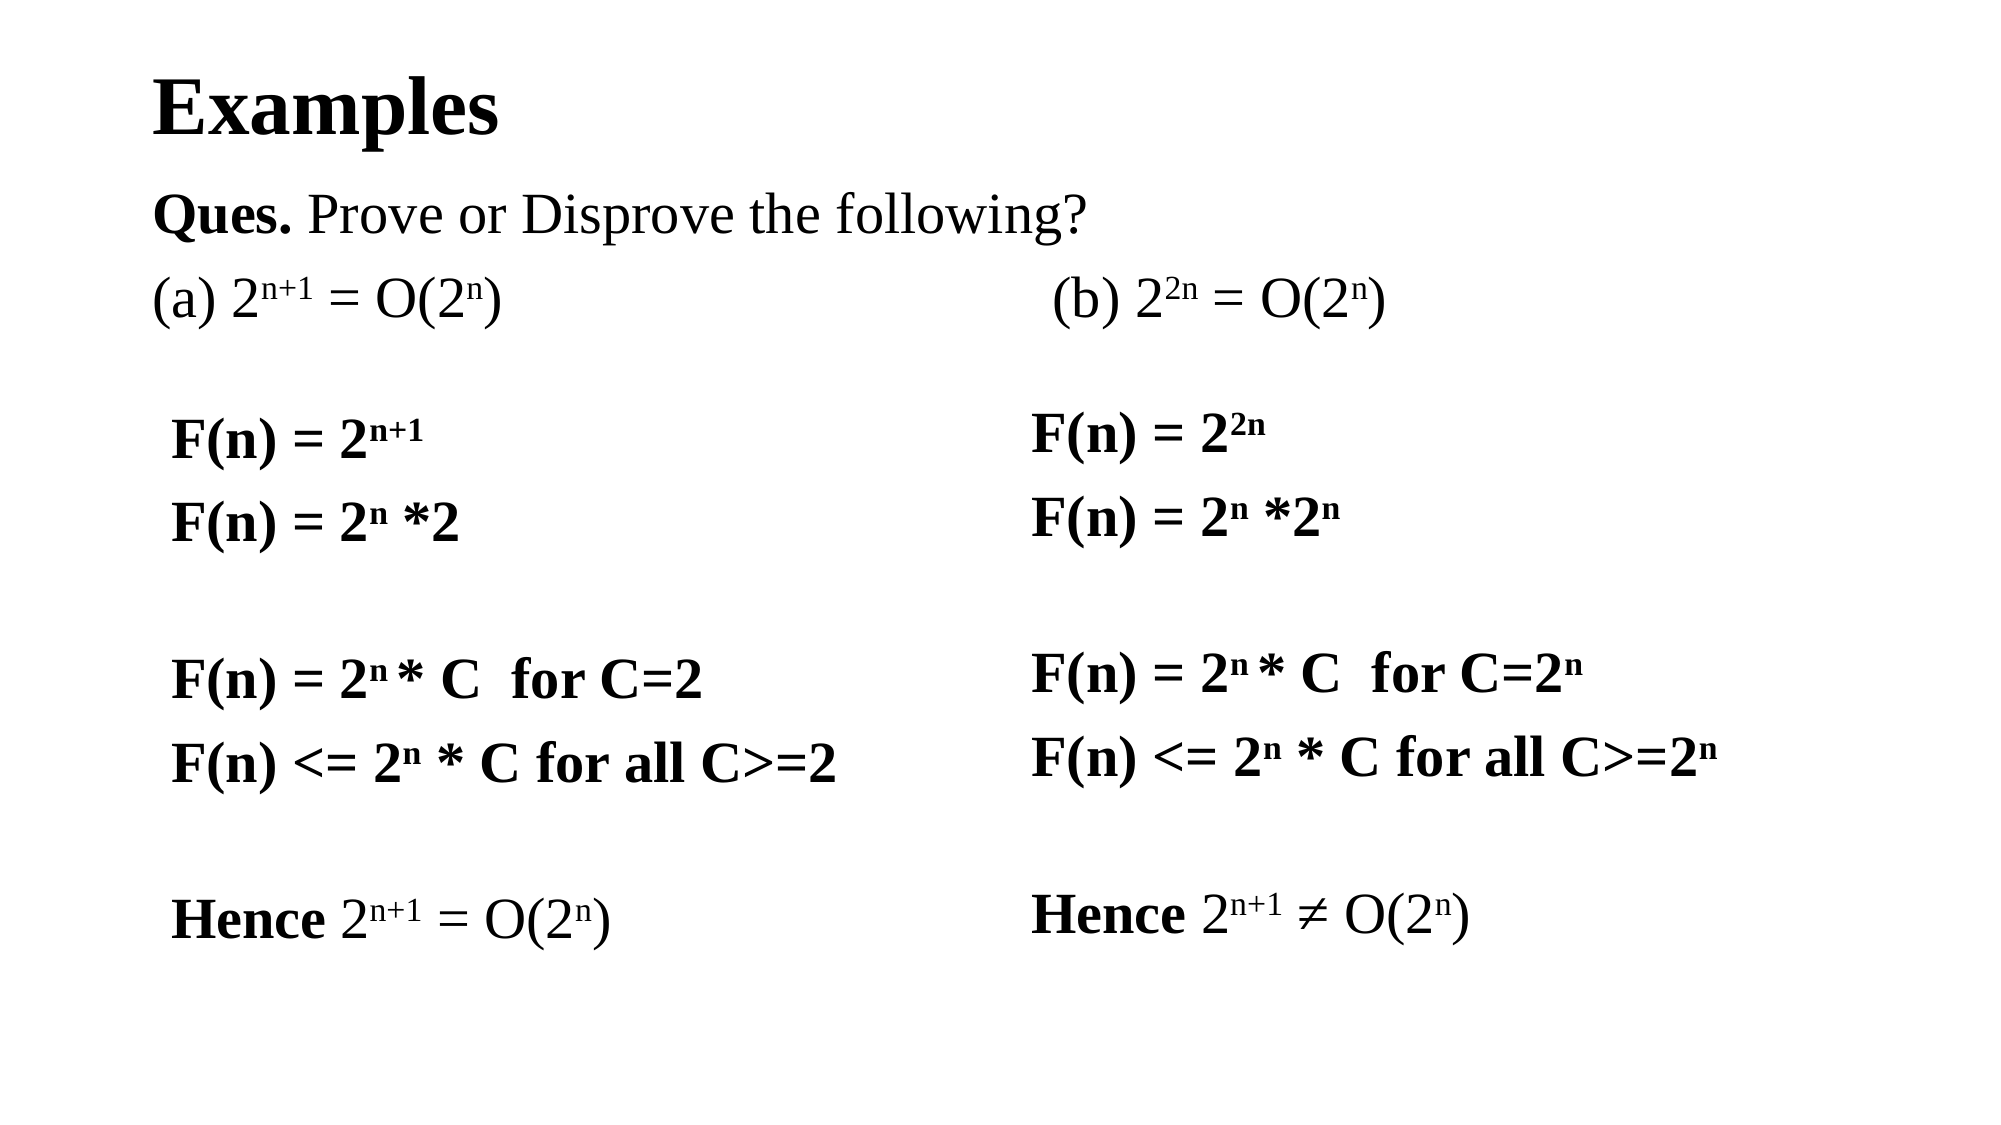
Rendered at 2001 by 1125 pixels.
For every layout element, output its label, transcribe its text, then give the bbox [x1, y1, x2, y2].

text_box [160, 393, 1886, 577]
text_box F(n) = 2n+1 F(n) = 2n *2 F(n) = 2n * C for C=2 F(n) <= 2n * C for all C>=2 Hence 2n+1 = O(2n) [155, 400, 983, 1055]
list Ques. Prove or Disprove the following? (a) 2n+1 = O(2n) (b) 22n = O(2n) [137, 175, 1863, 359]
title Examples [137, 59, 1863, 159]
text_box F(n) = 22n F(n) = 2n *2n F(n) = 2n * C for C=2n F(n) <= 2n * C for all C>=2n Hence 2n+1 ≠ O(2n) [1016, 395, 1844, 1050]
